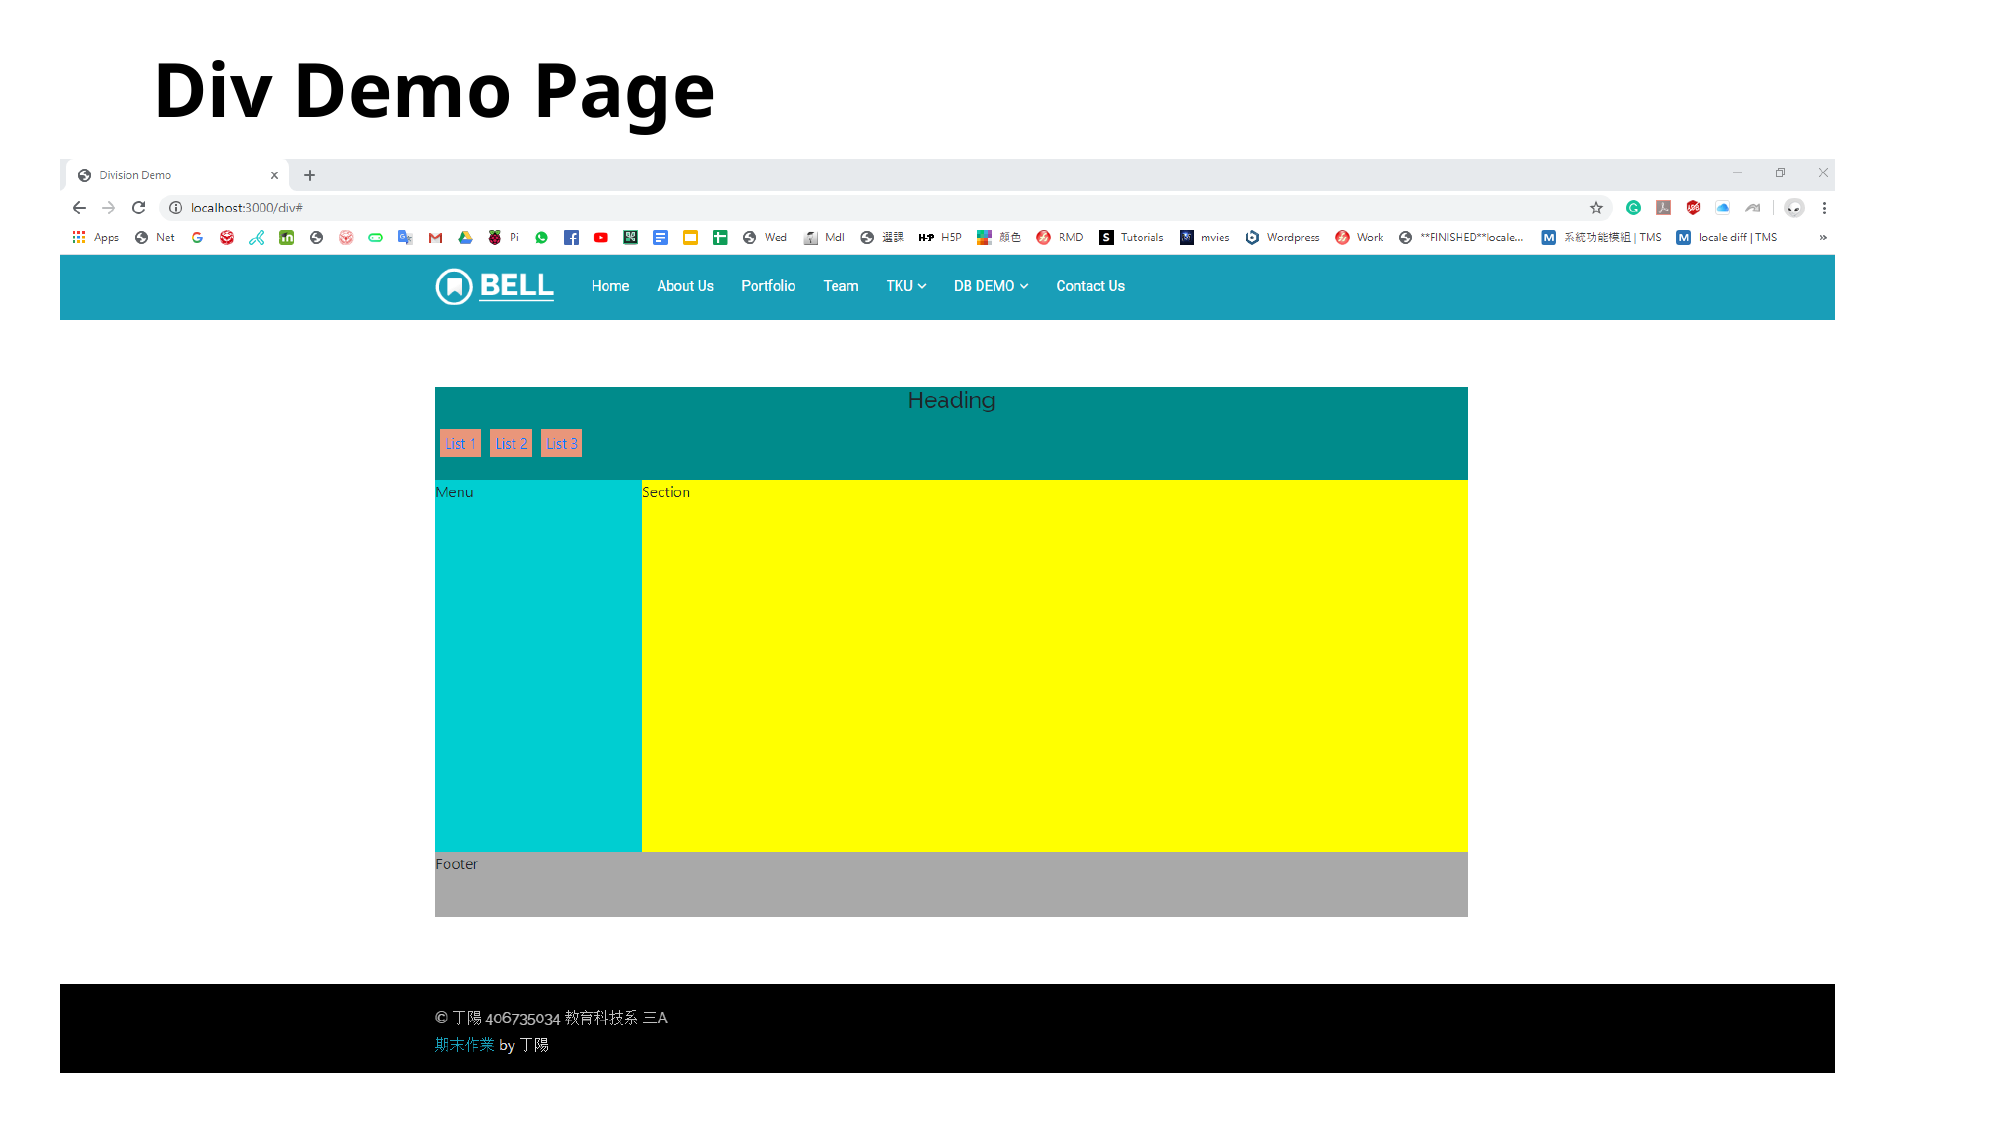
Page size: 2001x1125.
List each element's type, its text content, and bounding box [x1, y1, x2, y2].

title Div Demo Page [137, 26, 1863, 160]
picture [60, 159, 1835, 1073]
